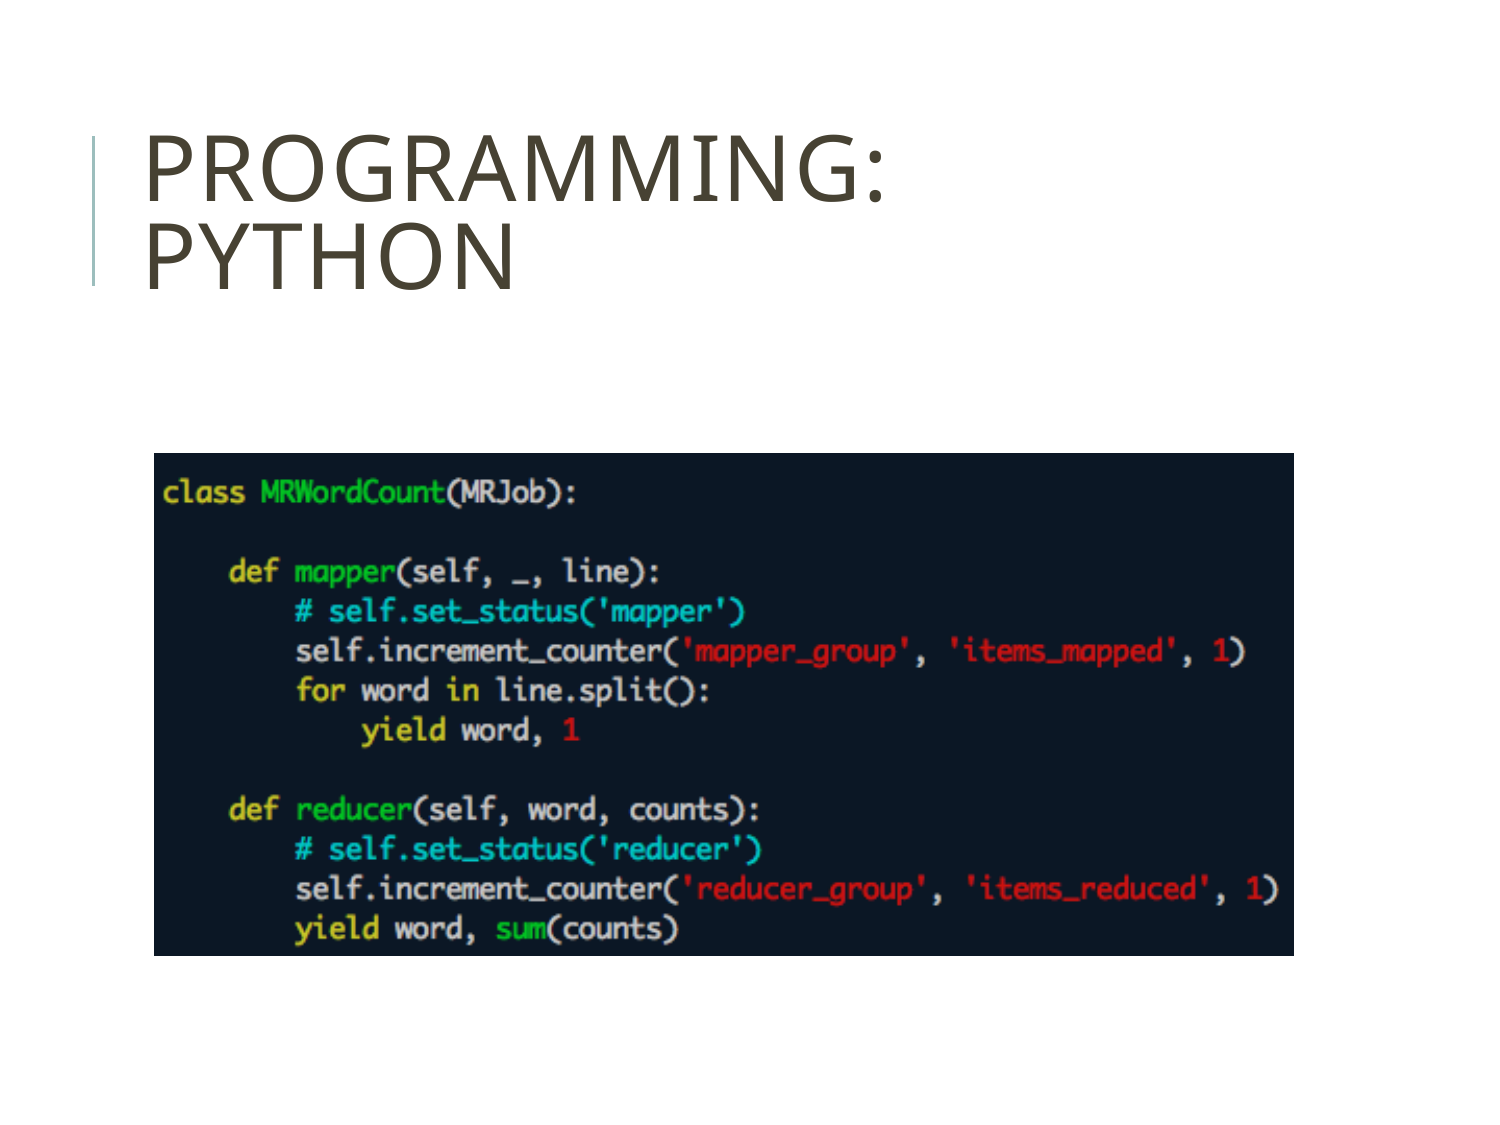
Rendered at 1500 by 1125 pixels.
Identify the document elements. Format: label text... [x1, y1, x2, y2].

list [153, 453, 1294, 957]
title Programming: Python [126, 96, 1322, 342]
